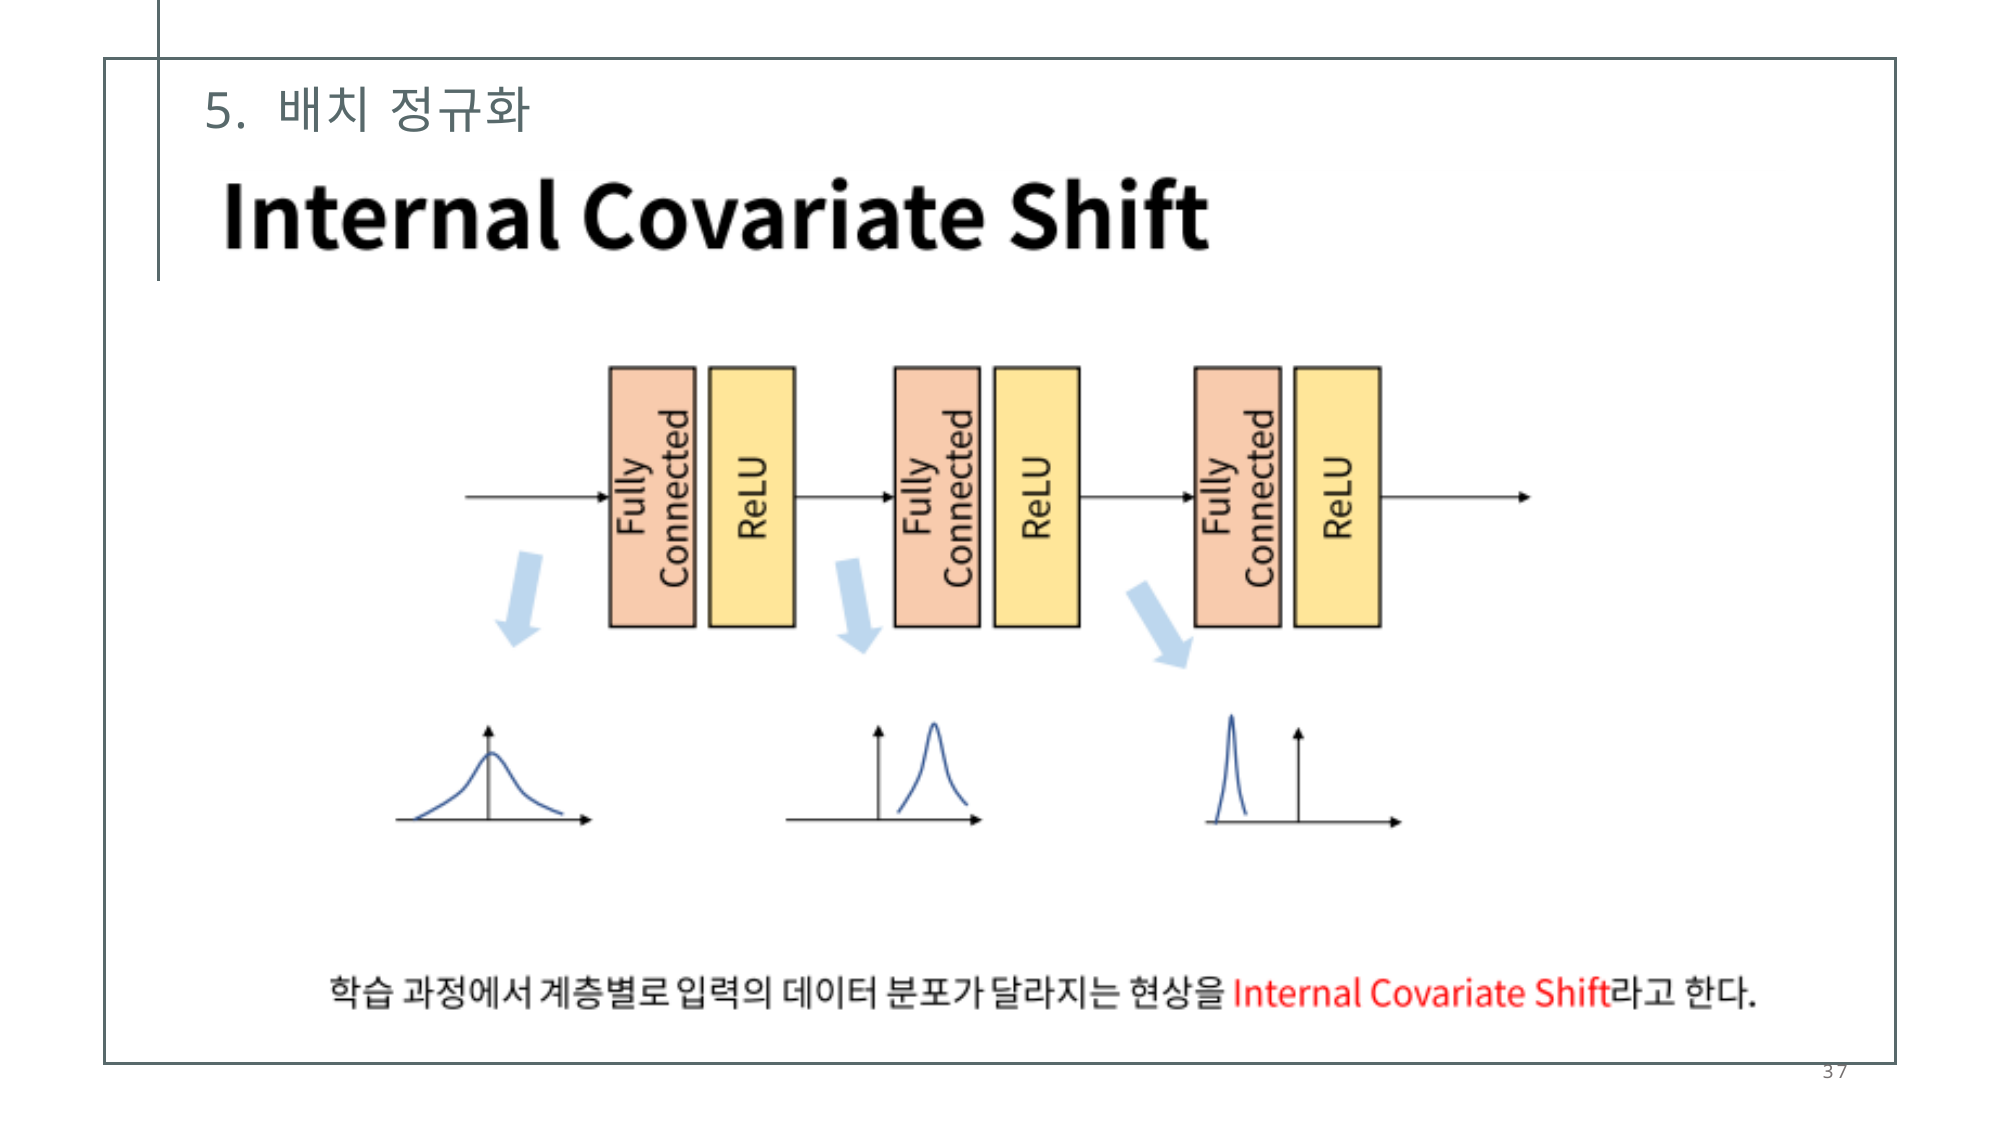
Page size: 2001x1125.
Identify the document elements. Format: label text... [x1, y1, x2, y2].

slide_number 37 [1412, 1042, 1863, 1103]
picture [214, 169, 1786, 1025]
text_box [104, 57, 1896, 1065]
title 5. 배치 정규화 [189, 108, 1198, 339]
